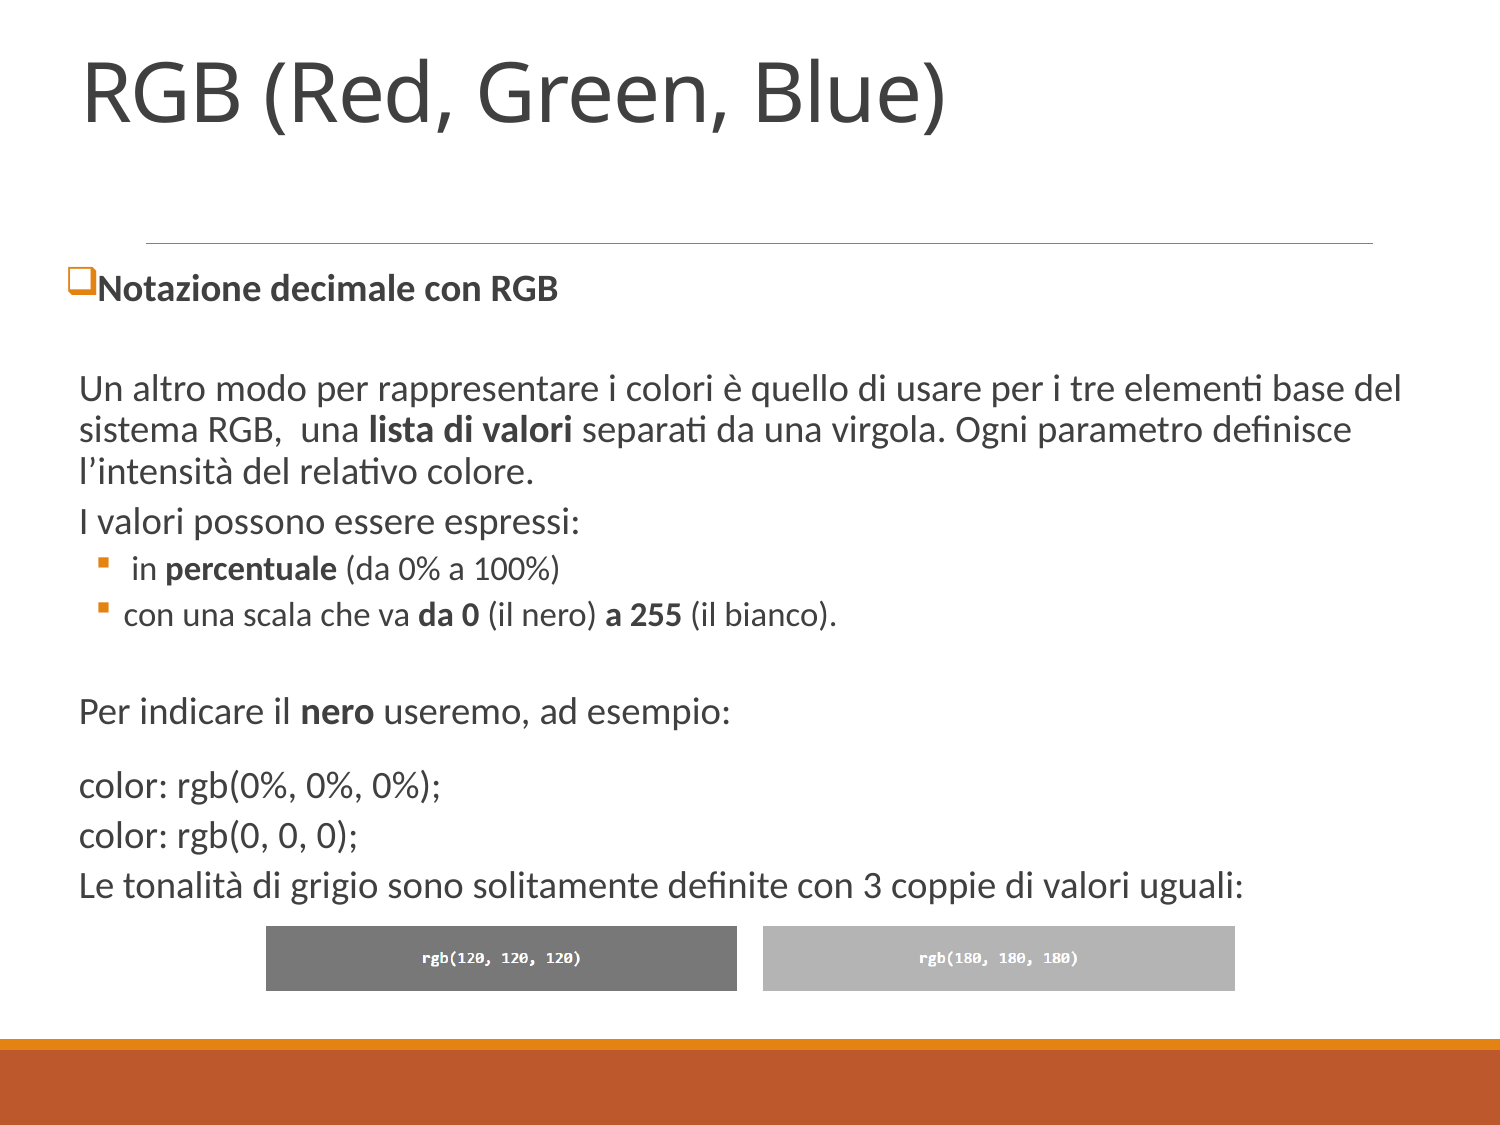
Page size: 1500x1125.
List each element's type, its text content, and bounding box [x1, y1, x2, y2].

list Notazione decimale con RGB Un altro modo per rappresentare i colori è quello di usare per i tre elementi base del sistema RGB, una lista di valori separati da una virgola. Ogni parametro definisce l’intensità del relativo colore. I valori possono essere espressi: in percentuale (da 0% a 100%) con una scala che va da 0 (il nero) a 255 (il bianco). Per indicare il nero useremo, ad esempio: color: rgb(0%, 0%, 0%); color: rgb(0, 0, 0); Le tonalità di grigio sono solitamente definite con 3 coppie di valori uguali: [64, 260, 1424, 917]
picture [254, 918, 1246, 999]
title RGB (Red, Green, Blue) [64, 47, 1424, 244]
